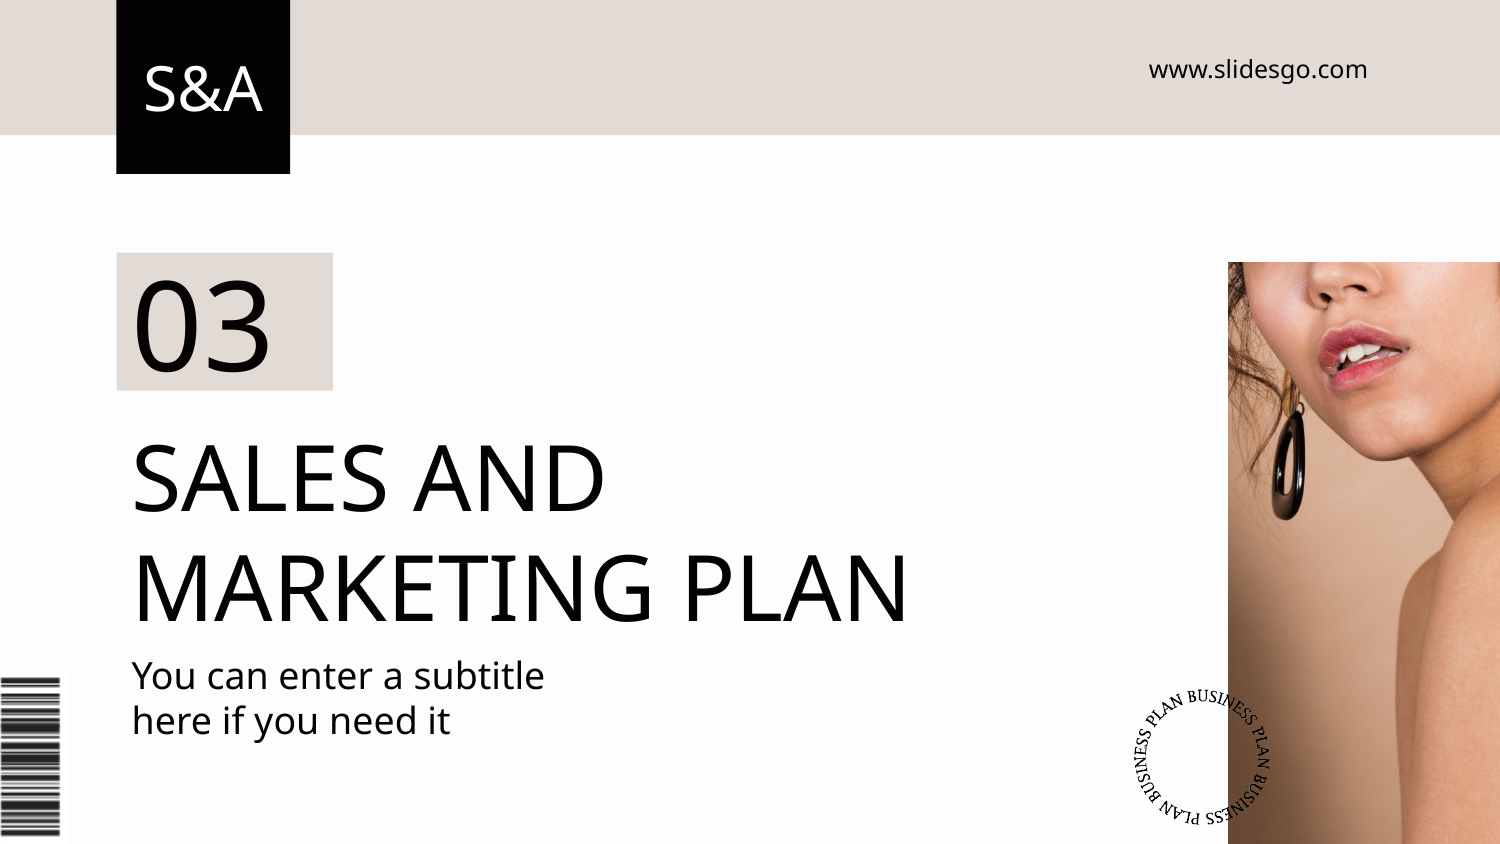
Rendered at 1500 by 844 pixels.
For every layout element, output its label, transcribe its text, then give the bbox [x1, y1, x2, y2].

subtitle You can enter a subtitle here if you need it [116, 638, 584, 756]
text_box www.slidesgo.com [1107, 48, 1384, 89]
title SALES AND MARKETING PLAN [116, 433, 1046, 627]
text_box S&A [116, 0, 291, 174]
title 03 [116, 252, 333, 391]
picture [1133, 261, 1500, 844]
picture [0, 669, 69, 844]
